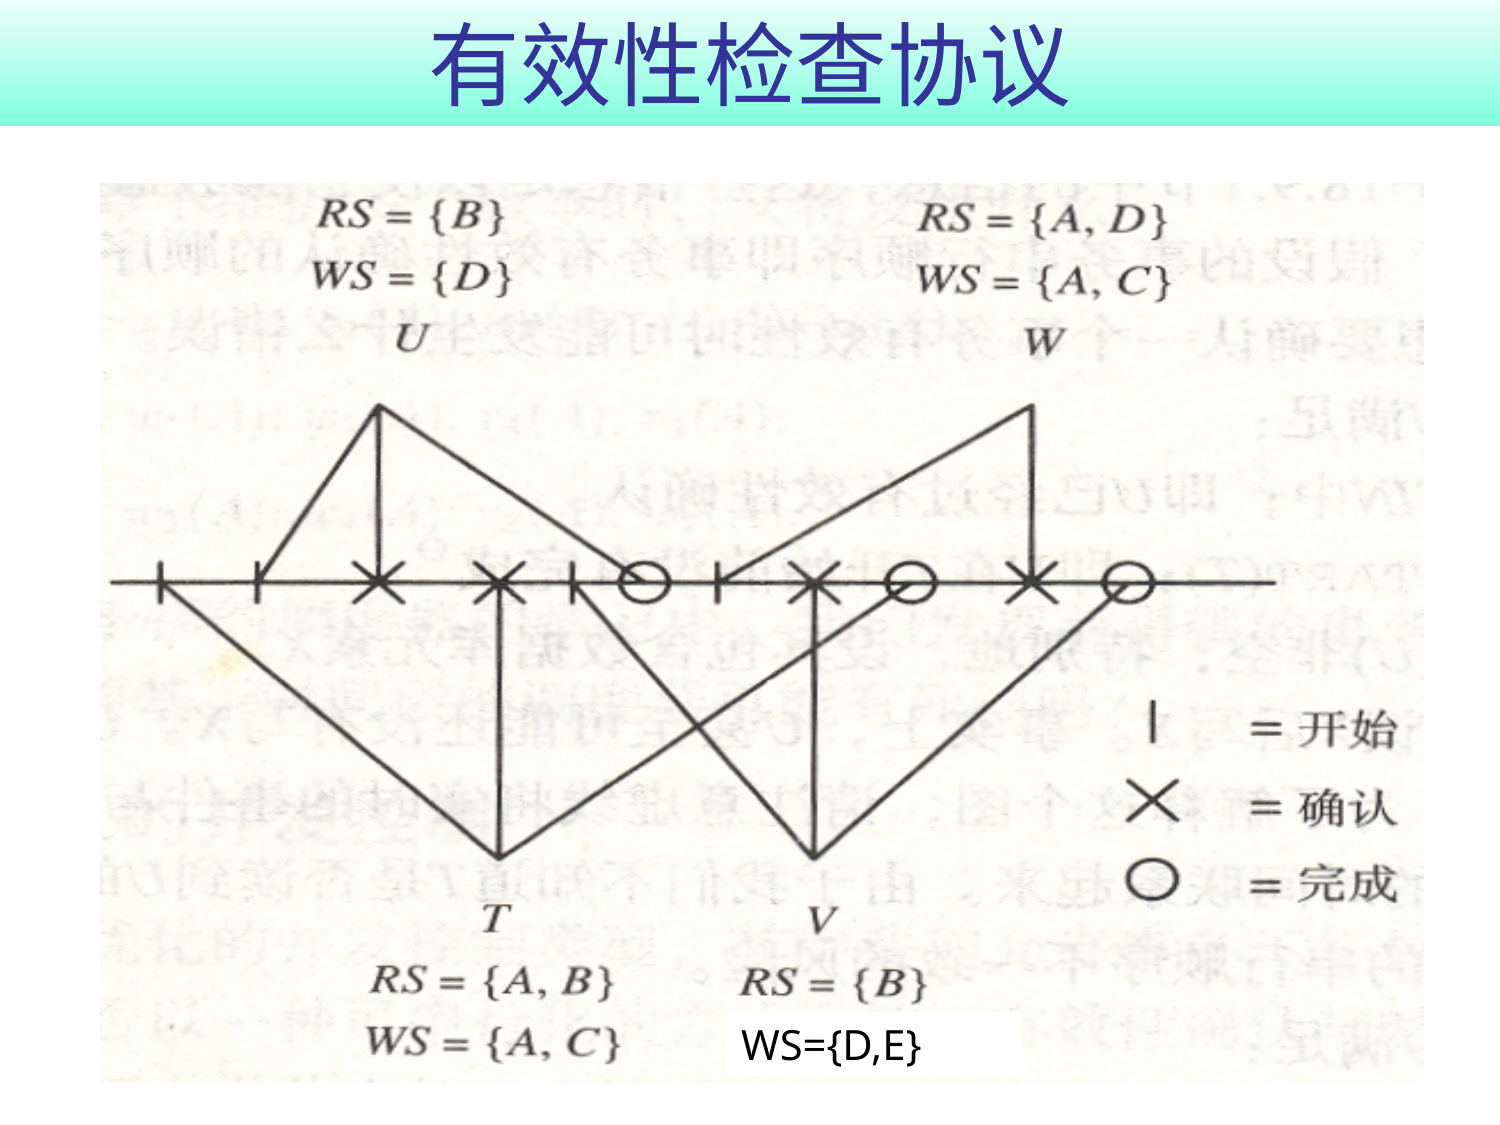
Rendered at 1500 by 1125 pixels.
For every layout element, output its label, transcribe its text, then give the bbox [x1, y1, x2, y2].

title 有效性检查协议 [0, 0, 1500, 126]
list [100, 183, 1424, 1083]
